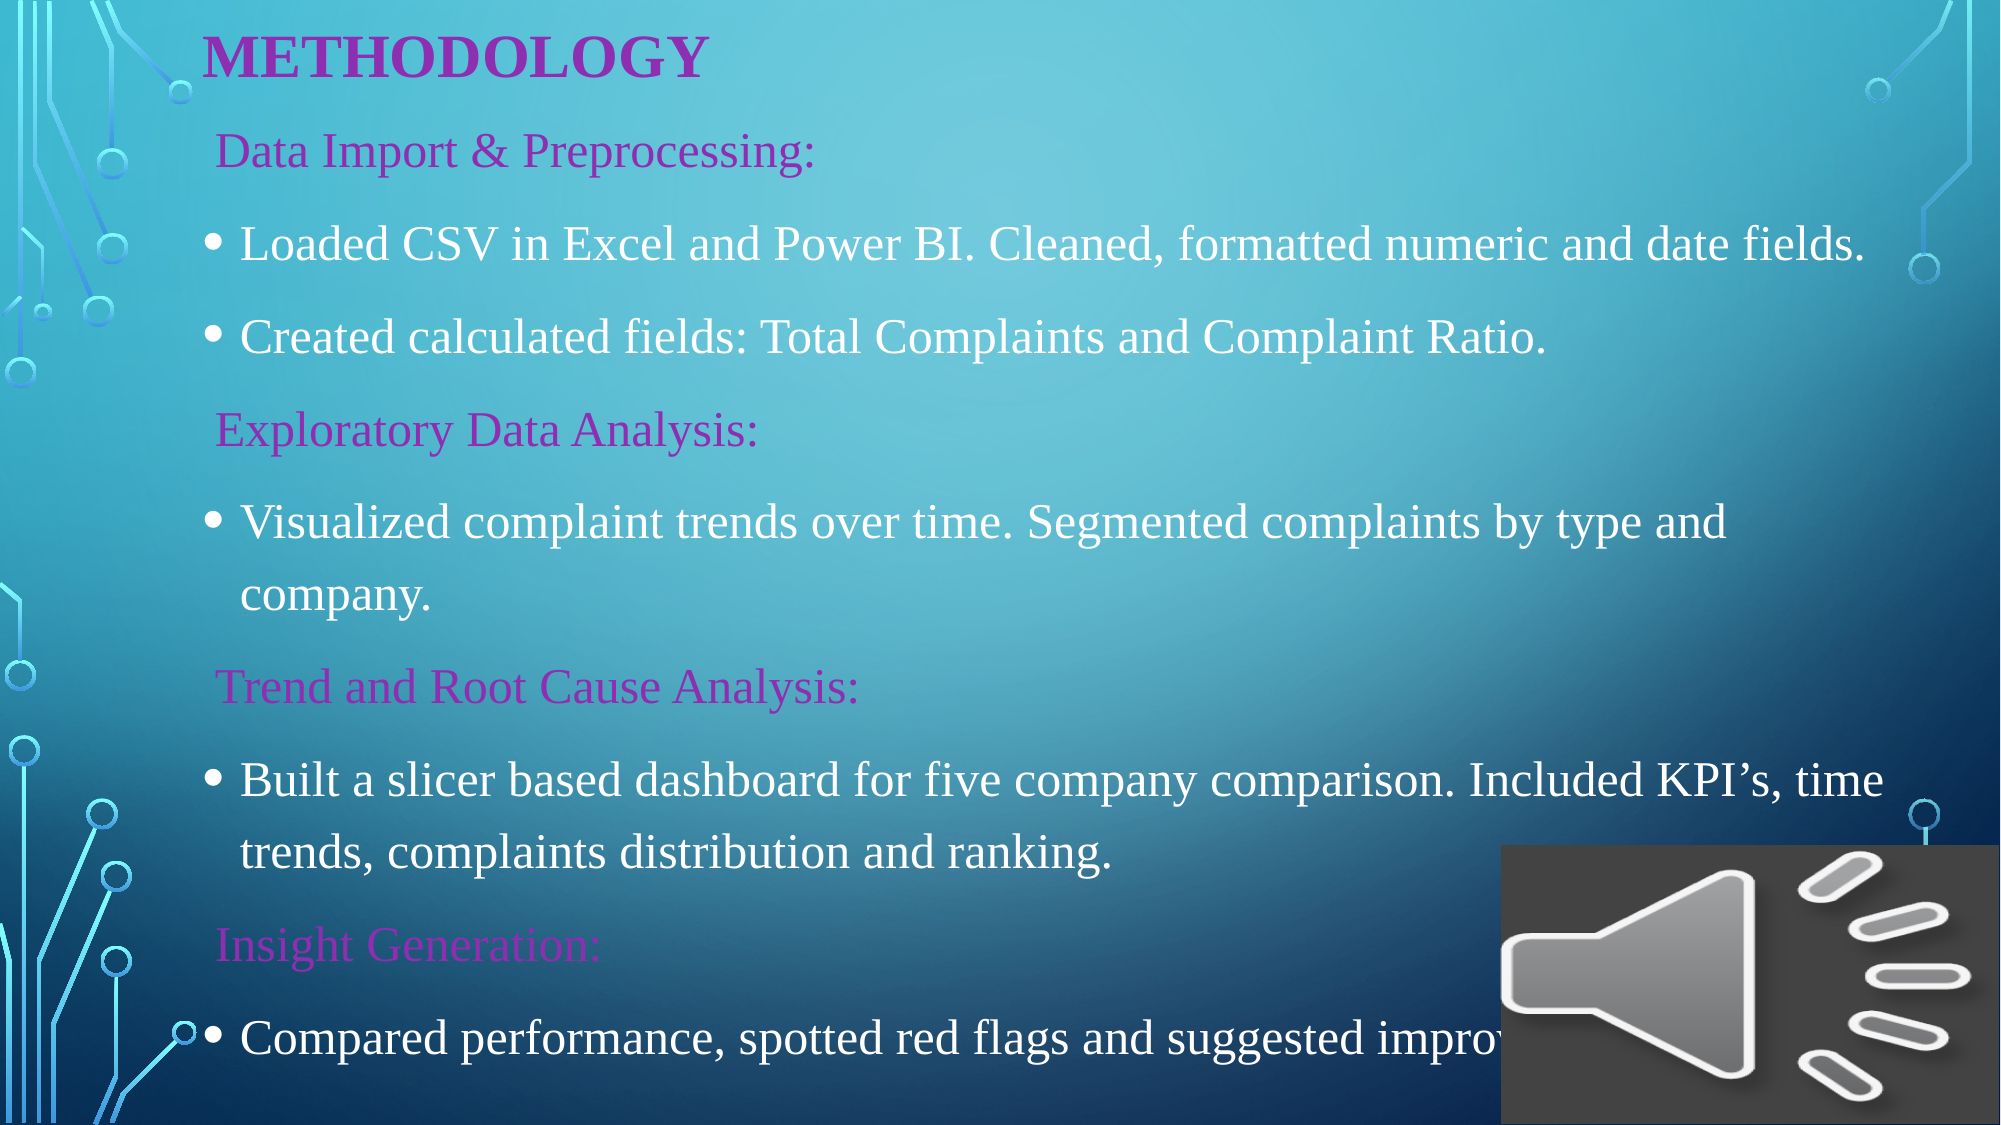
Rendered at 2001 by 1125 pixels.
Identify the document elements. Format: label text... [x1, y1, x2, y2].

picture [1499, 843, 2000, 1125]
list Data Import & Preprocessing: Loaded CSV in Excel and Power BI. Cleaned, formatted numeric and date fields. Created calculated fields: Total Complaints and Complaint Ratio. Exploratory Data Analysis: Visualized complaint trends over time. Segmented complaints by type and company. Trend and Root Cause Analysis: Built a slicer based dashboard for five company comparison. Included KPI’s, time trends, complaints distribution and ranking. Insight Generation: Compared performance, spotted red flags and suggested improvement. [187, 98, 1945, 1109]
title Methodology [187, 16, 1813, 98]
